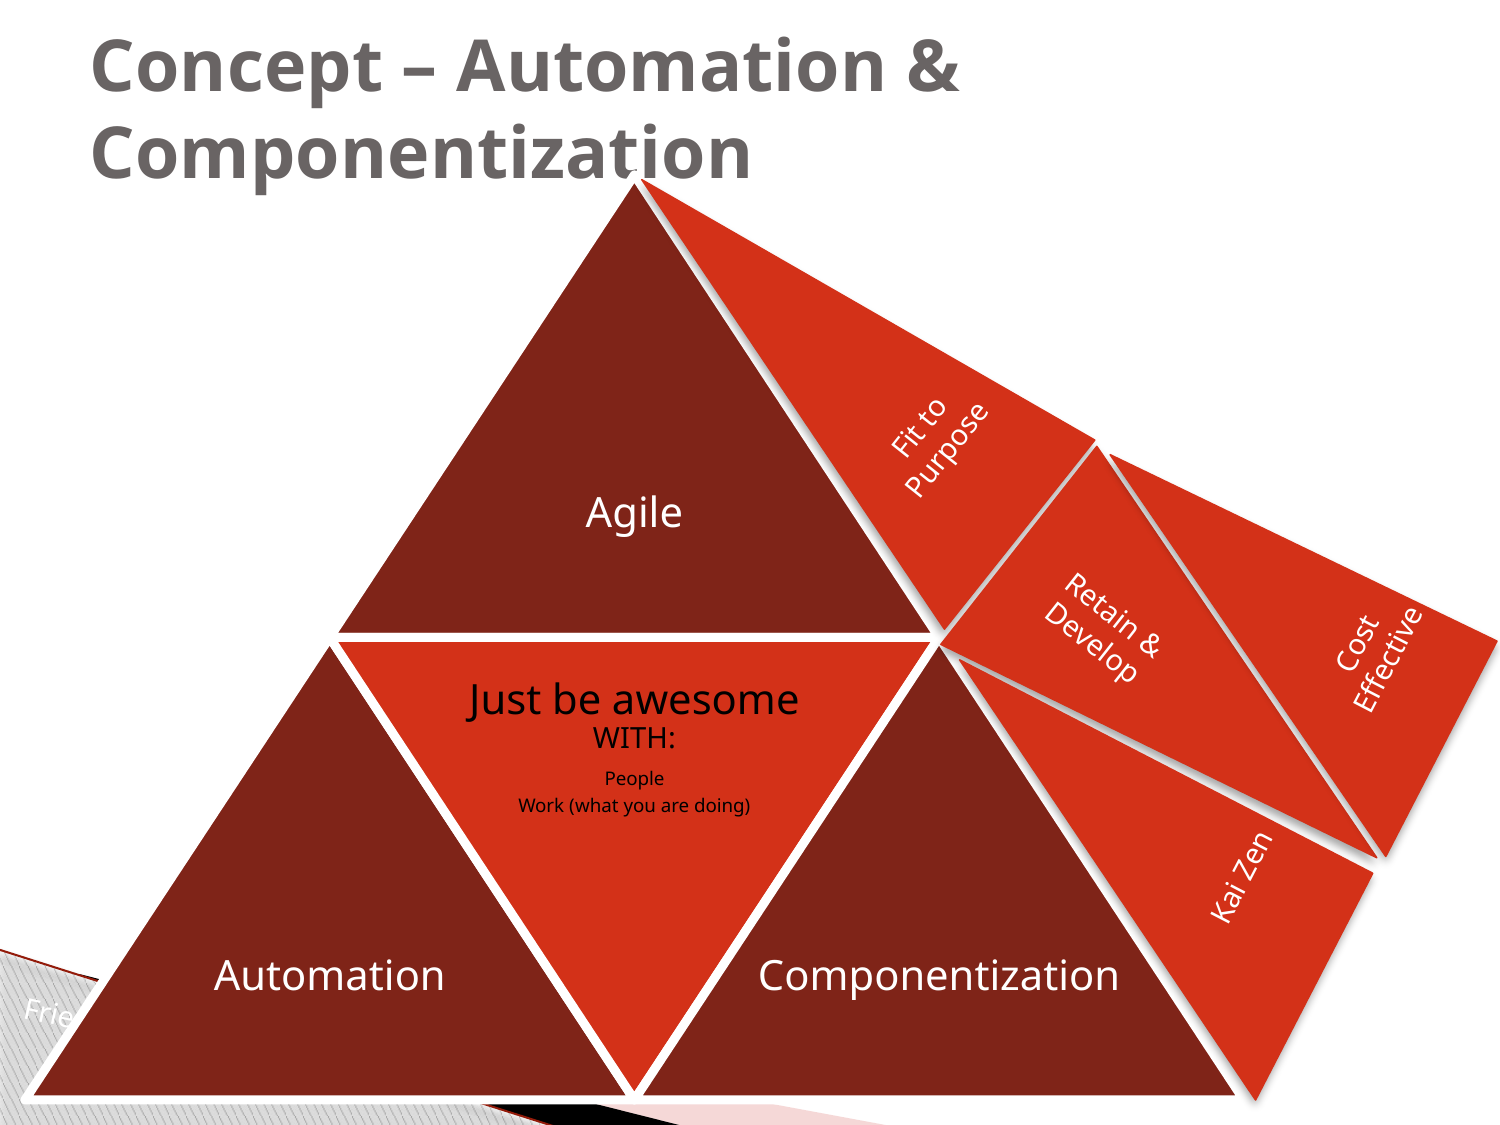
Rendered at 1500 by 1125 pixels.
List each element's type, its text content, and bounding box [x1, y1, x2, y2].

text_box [24, 174, 1244, 1101]
title Concept – Automation & Componentization [75, 12, 1425, 200]
text_box Cost Effective [1249, 520, 1498, 858]
text_box Kai Zen [1249, 808, 1374, 1101]
text_box Retain & Develop [1249, 677, 1376, 859]
